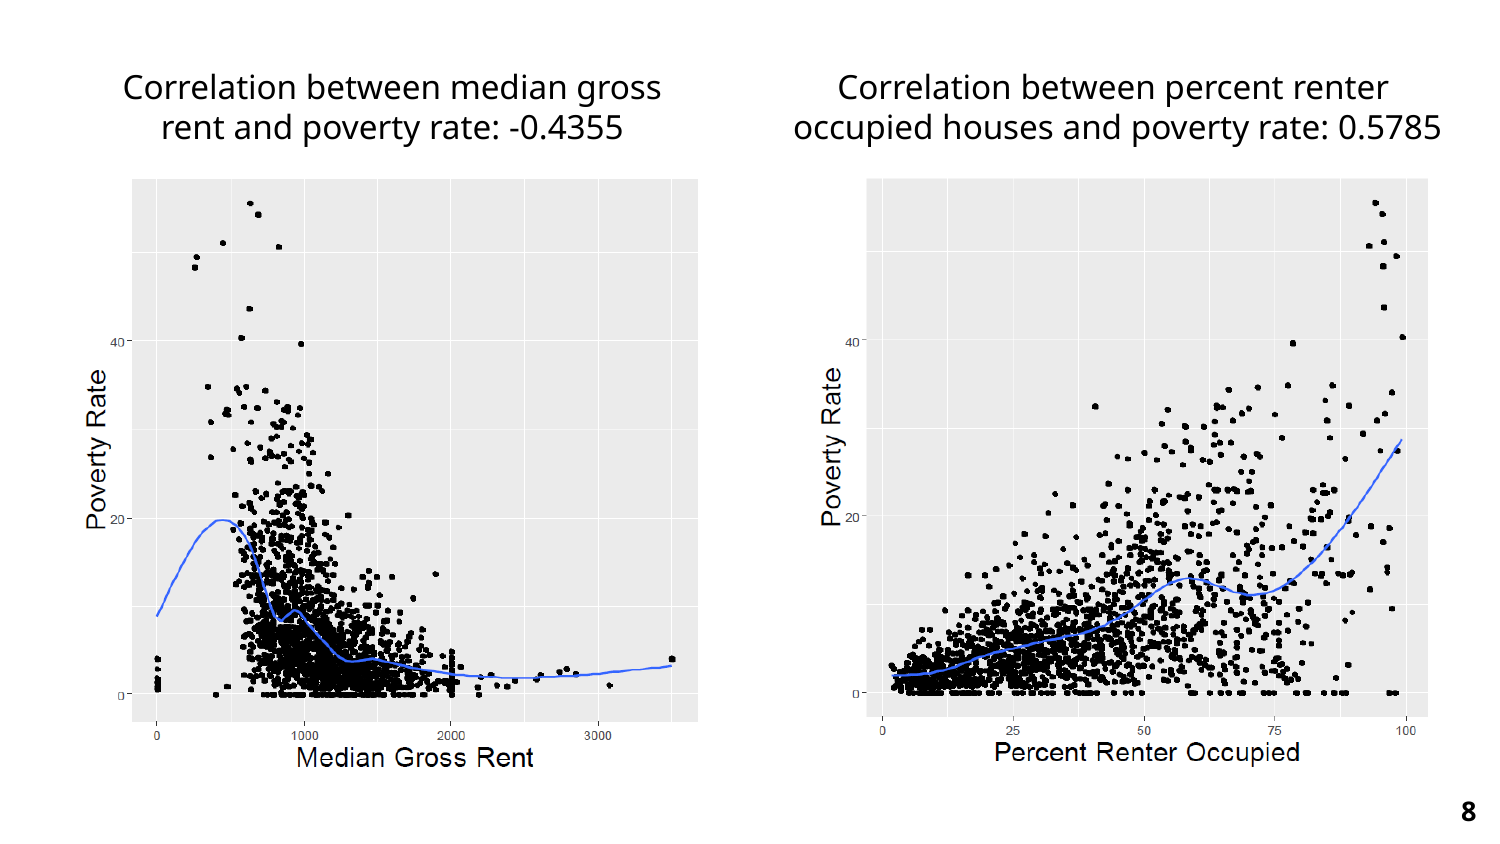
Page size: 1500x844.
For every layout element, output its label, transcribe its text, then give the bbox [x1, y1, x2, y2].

picture [73, 174, 706, 772]
slide_number 8 [1401, 779, 1492, 844]
text_box Correlation between median gross rent and poverty rate: -0.4355 [77, 51, 709, 175]
text_box Correlation between percent renter occupied houses and poverty rate: 0.5785 [769, 51, 1467, 175]
picture [809, 171, 1436, 769]
